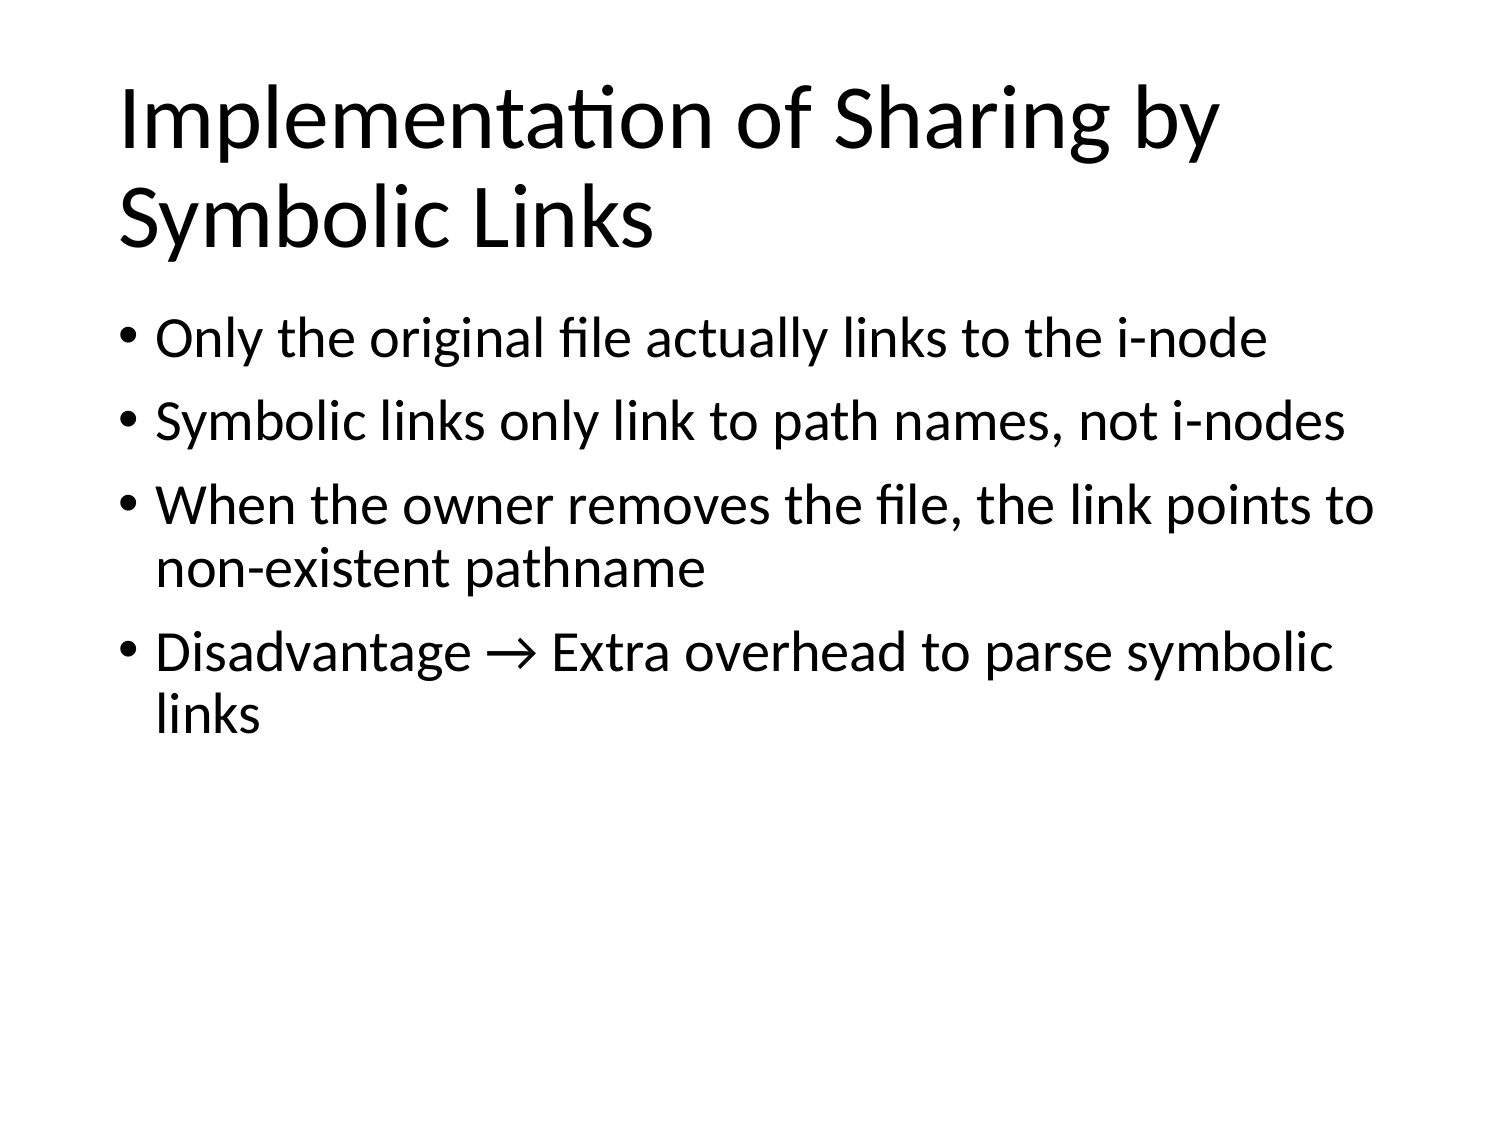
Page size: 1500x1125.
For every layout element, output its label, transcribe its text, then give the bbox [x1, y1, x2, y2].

title Implementation of Sharing by Symbolic Links [103, 59, 1397, 278]
list Only the original file actually links to the i-node Symbolic links only link to path names, not i-nodes When the owner removes the file, the link points to non-existent pathname Disadvantage → Extra overhead to parse symbolic links [103, 299, 1397, 1014]
